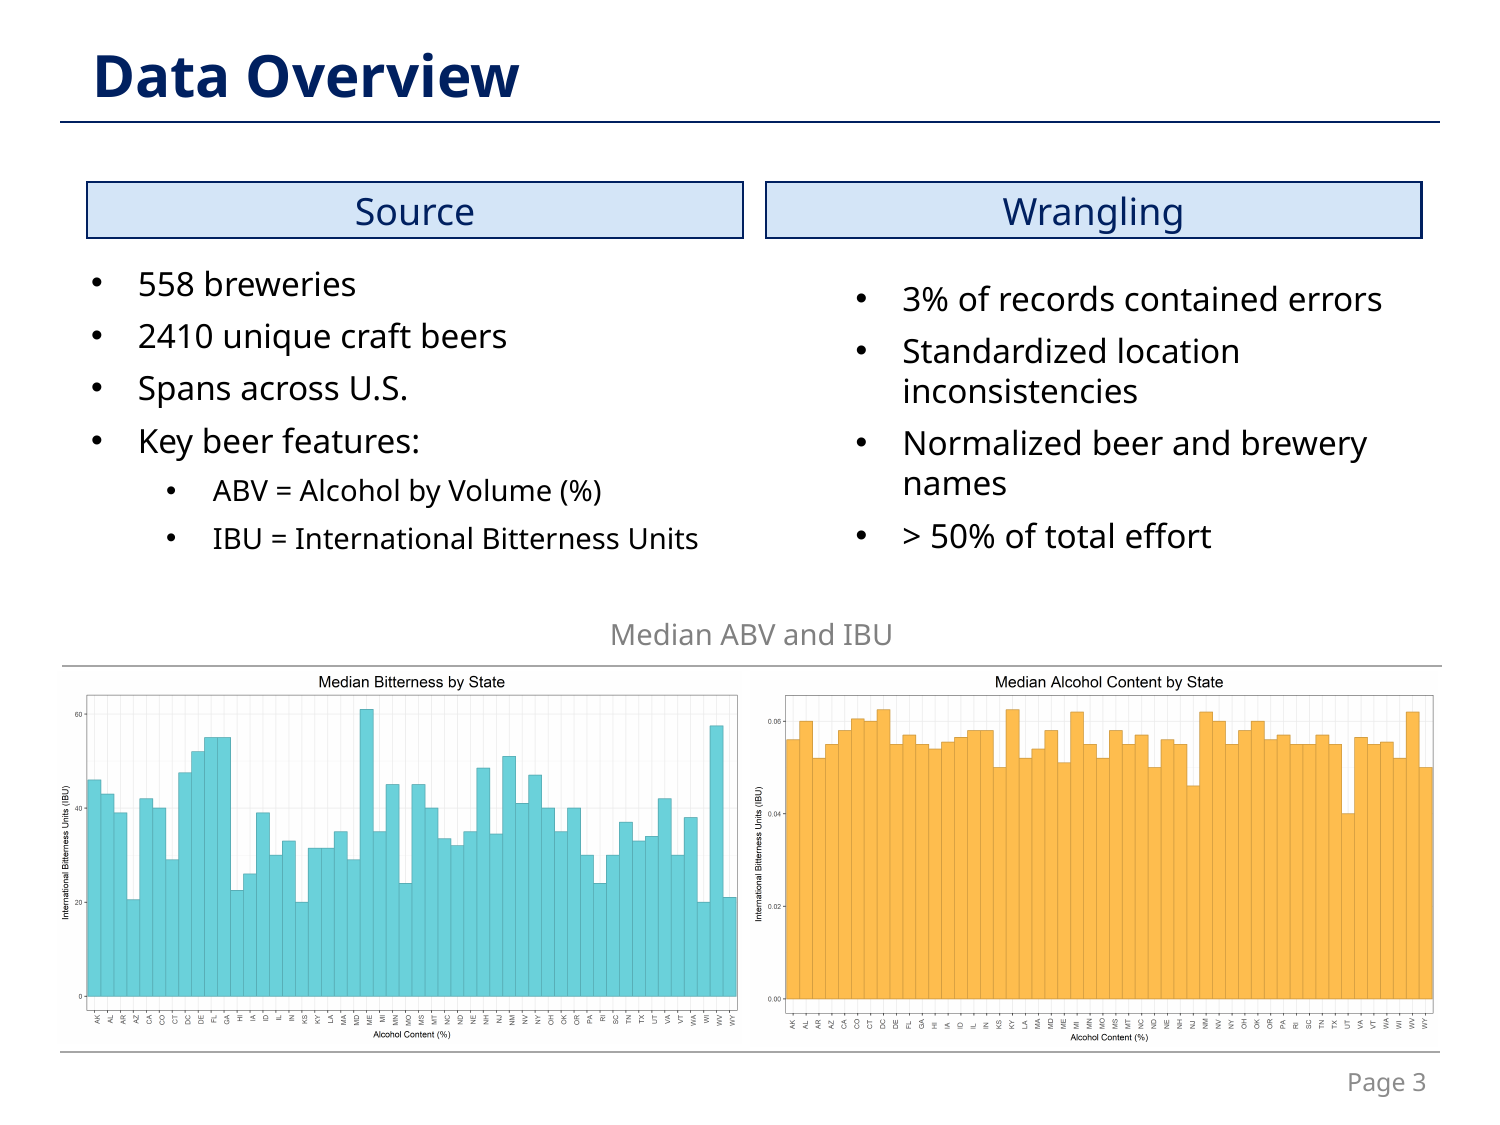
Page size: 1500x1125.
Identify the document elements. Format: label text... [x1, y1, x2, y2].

picture [749, 671, 1438, 1047]
picture [57, 671, 742, 1044]
text_box Data Overview [62, 32, 1384, 117]
text_box 558 breweries 2410 unique craft beers Spans across U.S. Key beer features: ABV = Alcohol by Volume (%) IBU = International Bitterness Units [76, 255, 755, 600]
text_box 3% of records contained errors Standardized location inconsistencies Normalized beer and brewery names > 50% of total effort [765, 270, 1424, 563]
text_box Page 3 [1104, 1053, 1442, 1114]
text_box Source [86, 181, 744, 239]
text_box Median ABV and IBU [61, 600, 1442, 668]
text_box Wrangling [765, 181, 1423, 239]
